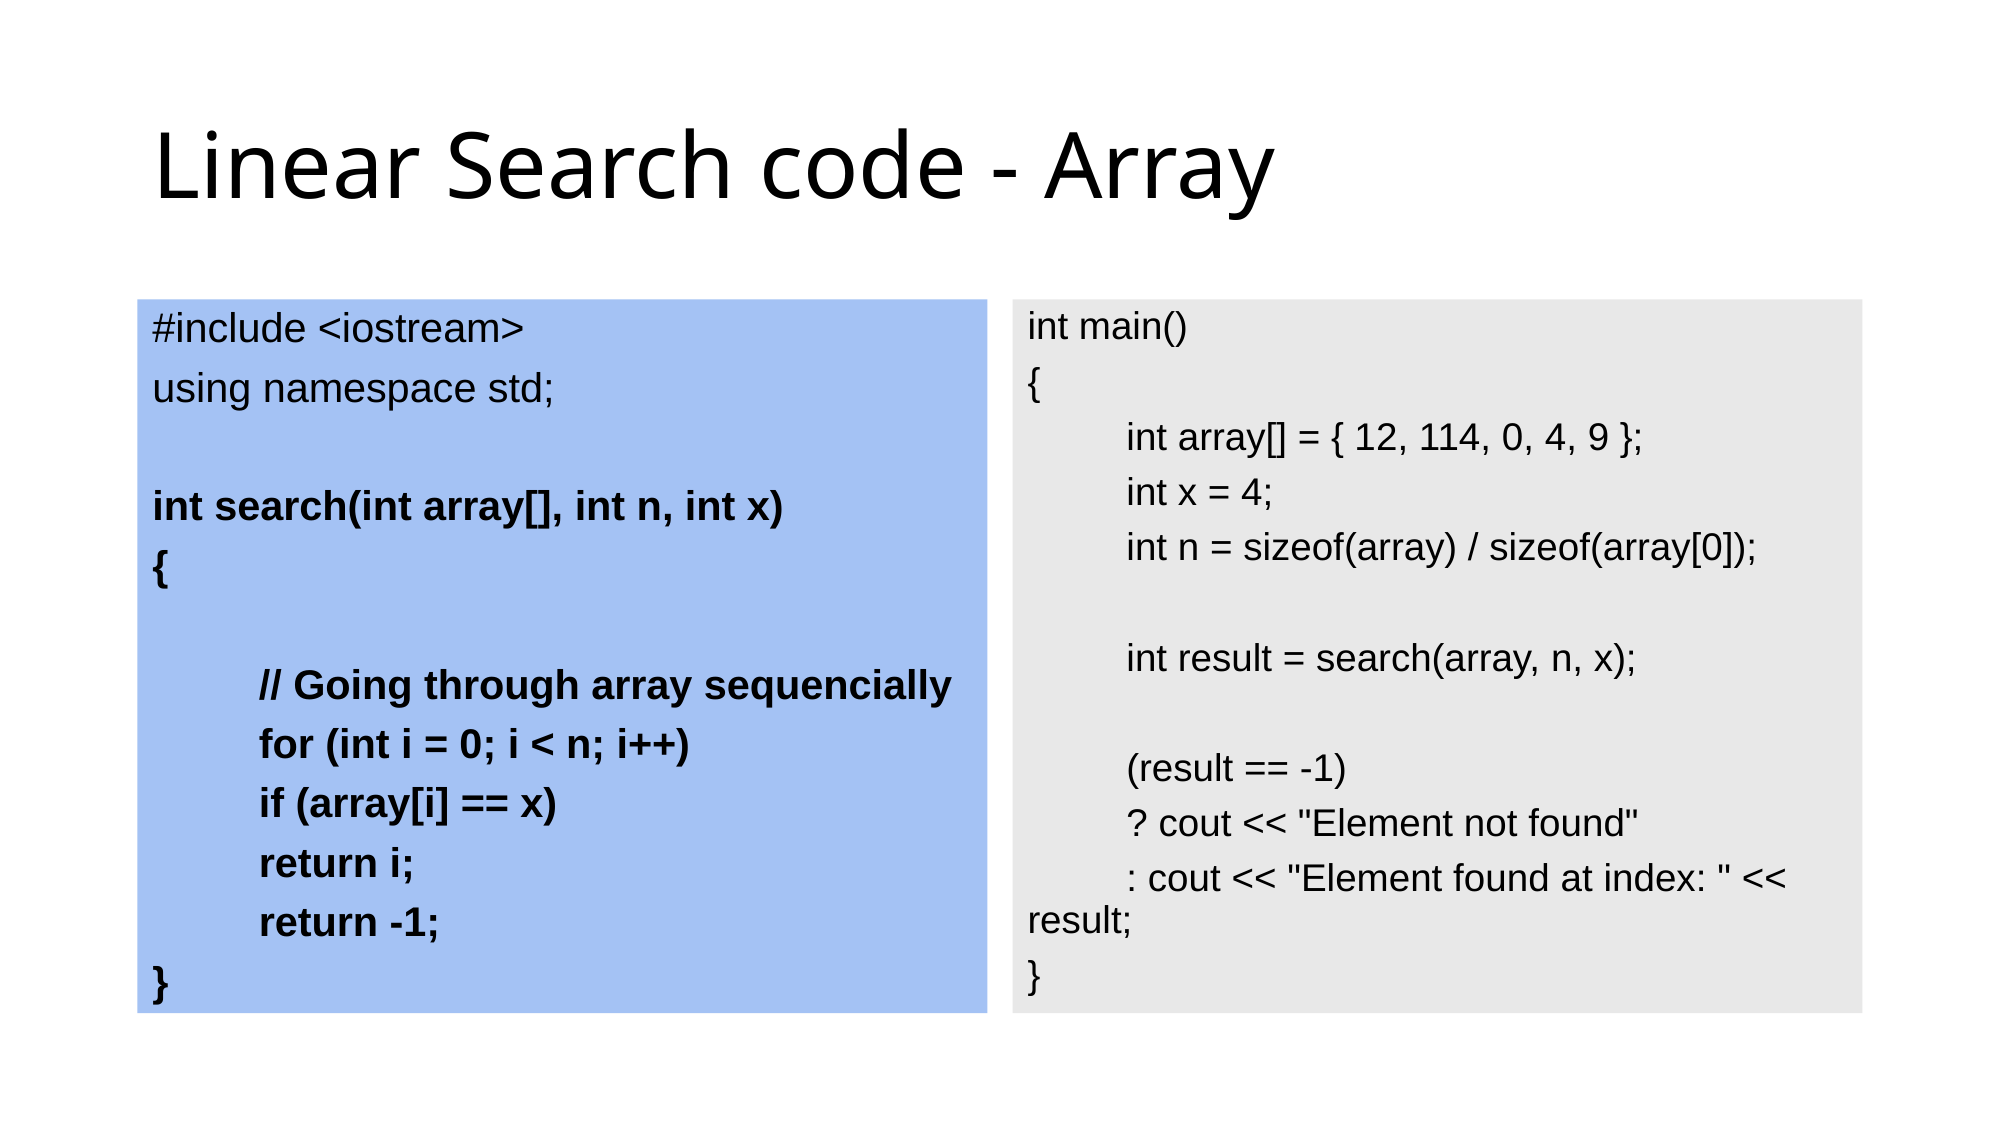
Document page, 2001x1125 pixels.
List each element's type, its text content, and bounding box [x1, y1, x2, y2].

list #include <iostream> using namespace std; int search(int array[], int n, int x) { // Going through array sequencially for (int i = 0; i < n; i++) if (array[i] == x) return i; return -1; } [137, 299, 988, 1014]
list int main() { int array[] = { 12, 114, 0, 4, 9 }; int x = 4; int n = sizeof(array) / sizeof(array[0]); int result = search(array, n, x); (result == -1) ? cout << "Element not found" : cout << "Element found at index: " << result; } [1012, 299, 1863, 1014]
title Linear Search code - Array [137, 59, 1863, 278]
